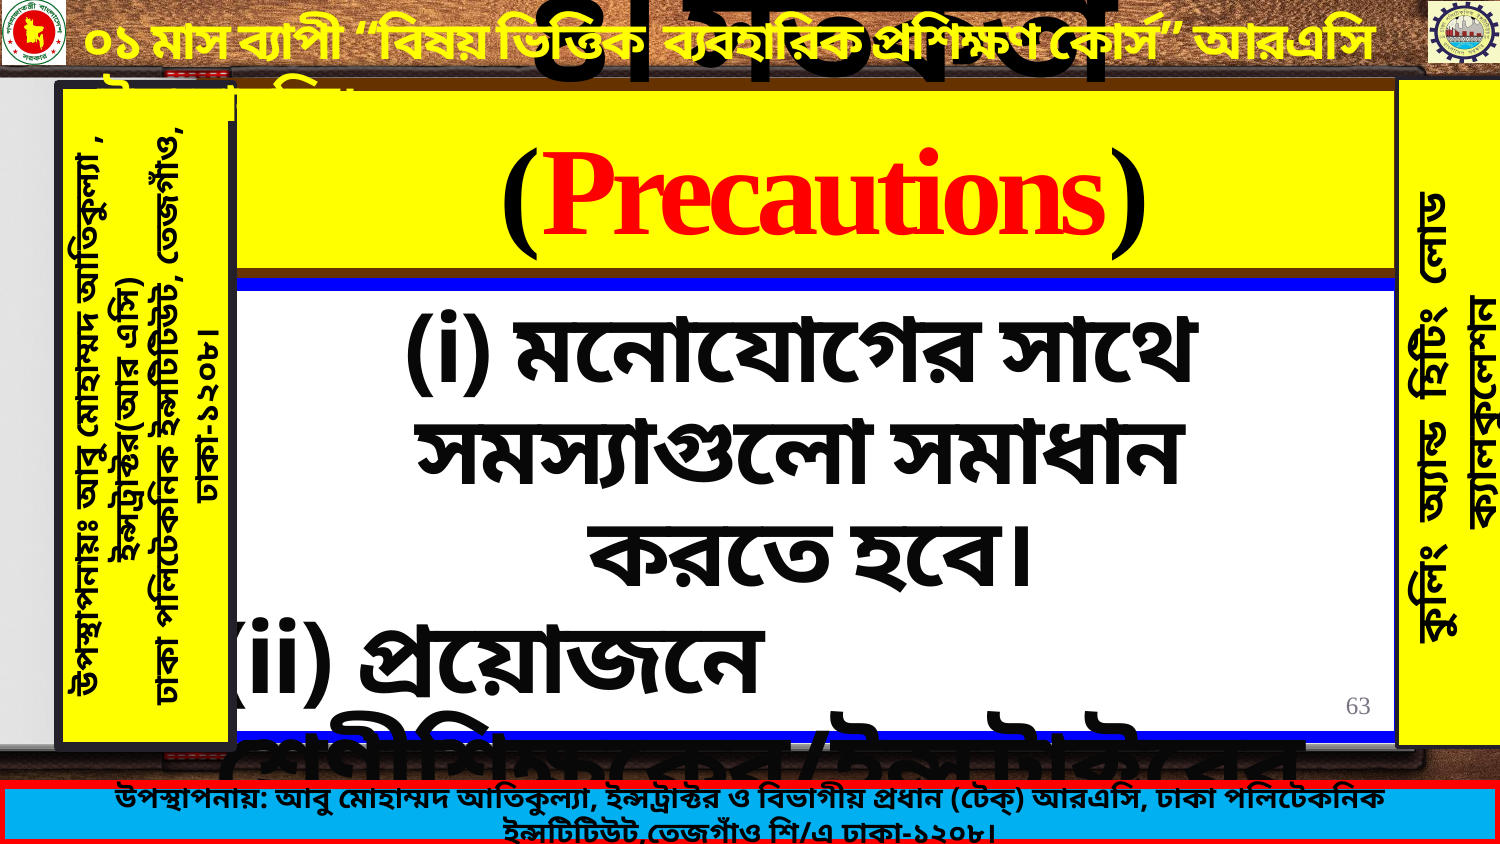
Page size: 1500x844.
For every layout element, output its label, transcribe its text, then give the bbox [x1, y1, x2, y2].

picture [233, 275, 1395, 282]
title ৪। সতর্কতা (Precautions) [233, 140, 1395, 275]
text_box উপস্থাপনায়ঃ আবু মোহাম্মদ আতিকুল্যা , ইন্সট্রাক্টর(আর এসি) ঢাকা পলিটেকনিক ইন্সটিটিউট, তেজগাঁও, ঢাকা-১২০৮। [58, 84, 233, 747]
text_box উপস্থাপনায়: আবু মোহাম্মদ আতিকুল্যা, ইন্সট্রাক্টর ও বিভাগীয় প্রধান (টেক্) আরএসি, ঢাকা পলিটেকনিক ইন্সটিটিউট,তেজগাঁও শি/এ ঢাকা-১২০৮। [0, 782, 1500, 844]
subtitle (i) মনোযোগের সাথে সমস্যাগুলো সমাধান করতে হবে। (ii) প্রয়োজনে শ্রেণীশিক্ষকের/ইন্সট্রাক্টরের পরামর্শ বা সহায়তা নিতে হবে। [233, 282, 1395, 739]
picture [0, 0, 1500, 782]
text_box ০১ মাস ব্যাপী “বিষয় ভিত্তিক ব্যবহারিক প্রশিক্ষণ কোর্স” আরএসি টেকনোলজি। [68, 0, 1464, 140]
picture [1428, 0, 1500, 76]
slide_number 63 [1295, 672, 1386, 737]
text_box কুলিং অ্যান্ড ‍হিটিং লোড ক্যালকুলেশন Cooling & Heating Load Calculation [1395, 76, 1500, 749]
